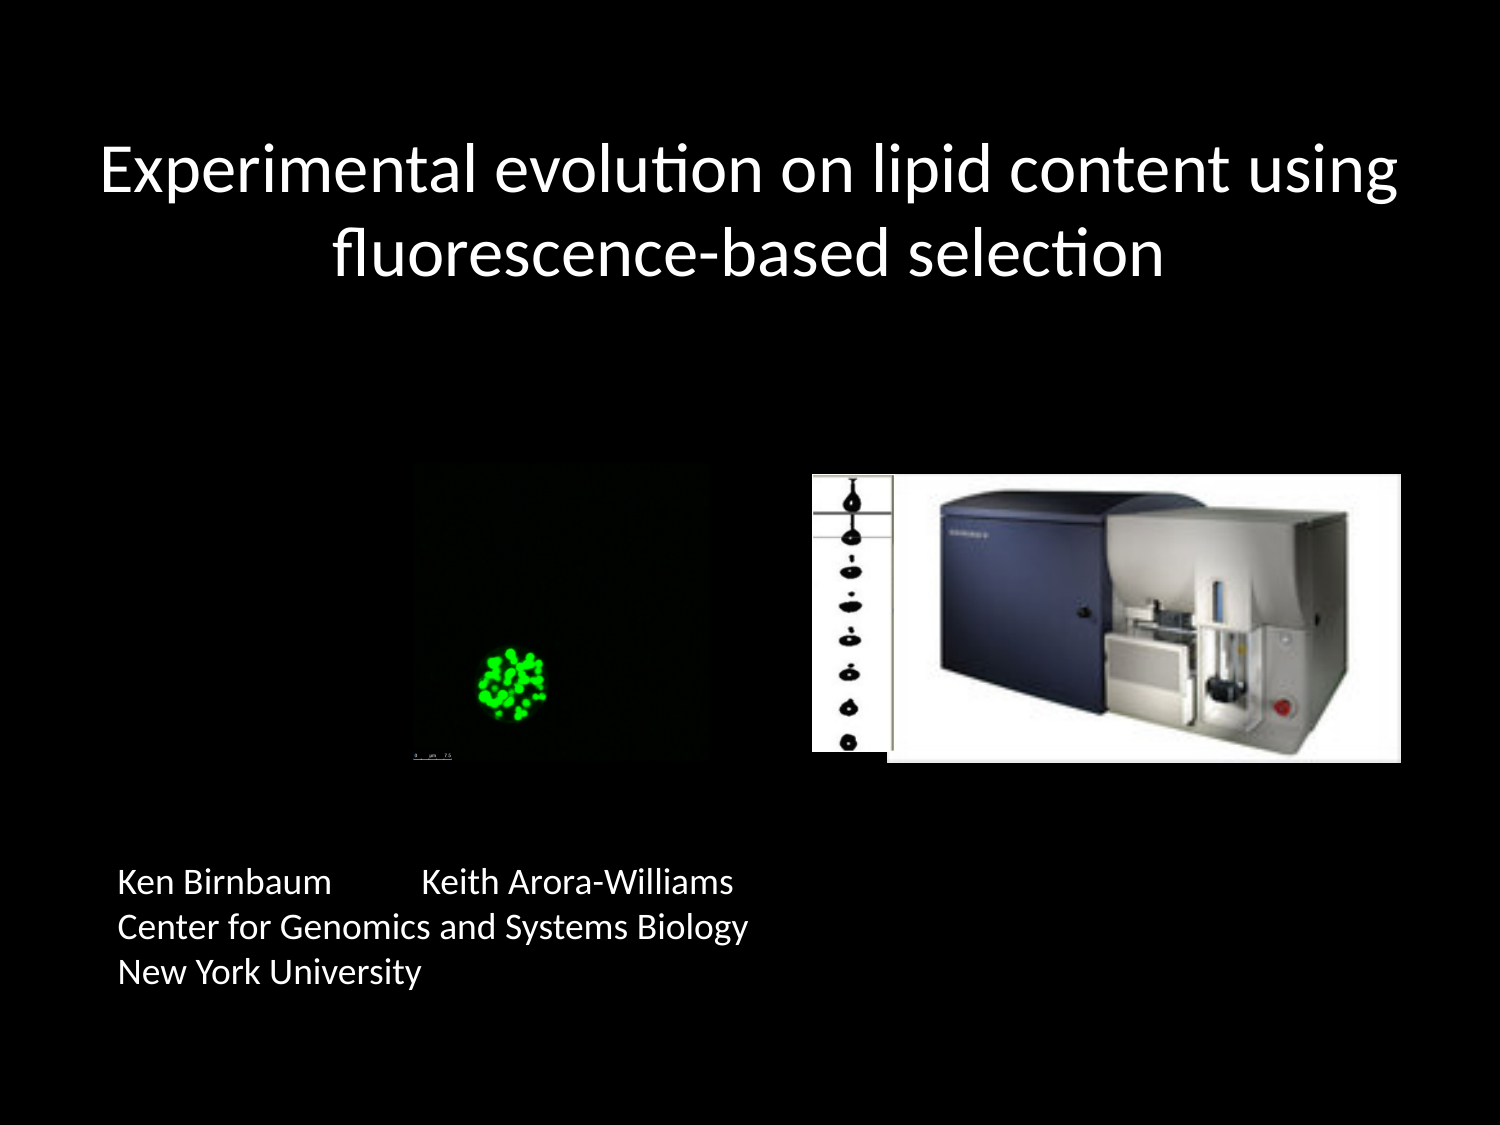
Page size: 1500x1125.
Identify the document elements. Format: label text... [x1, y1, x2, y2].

picture [812, 474, 1402, 763]
text_box Ken Birnbaum Center for Genomics and Systems Biology New York University [102, 849, 765, 1000]
text_box Keith Arora-Williams [406, 849, 750, 910]
picture [412, 462, 710, 762]
title Experimental evolution on lipid content using fluorescence-based selection [75, 112, 1425, 300]
